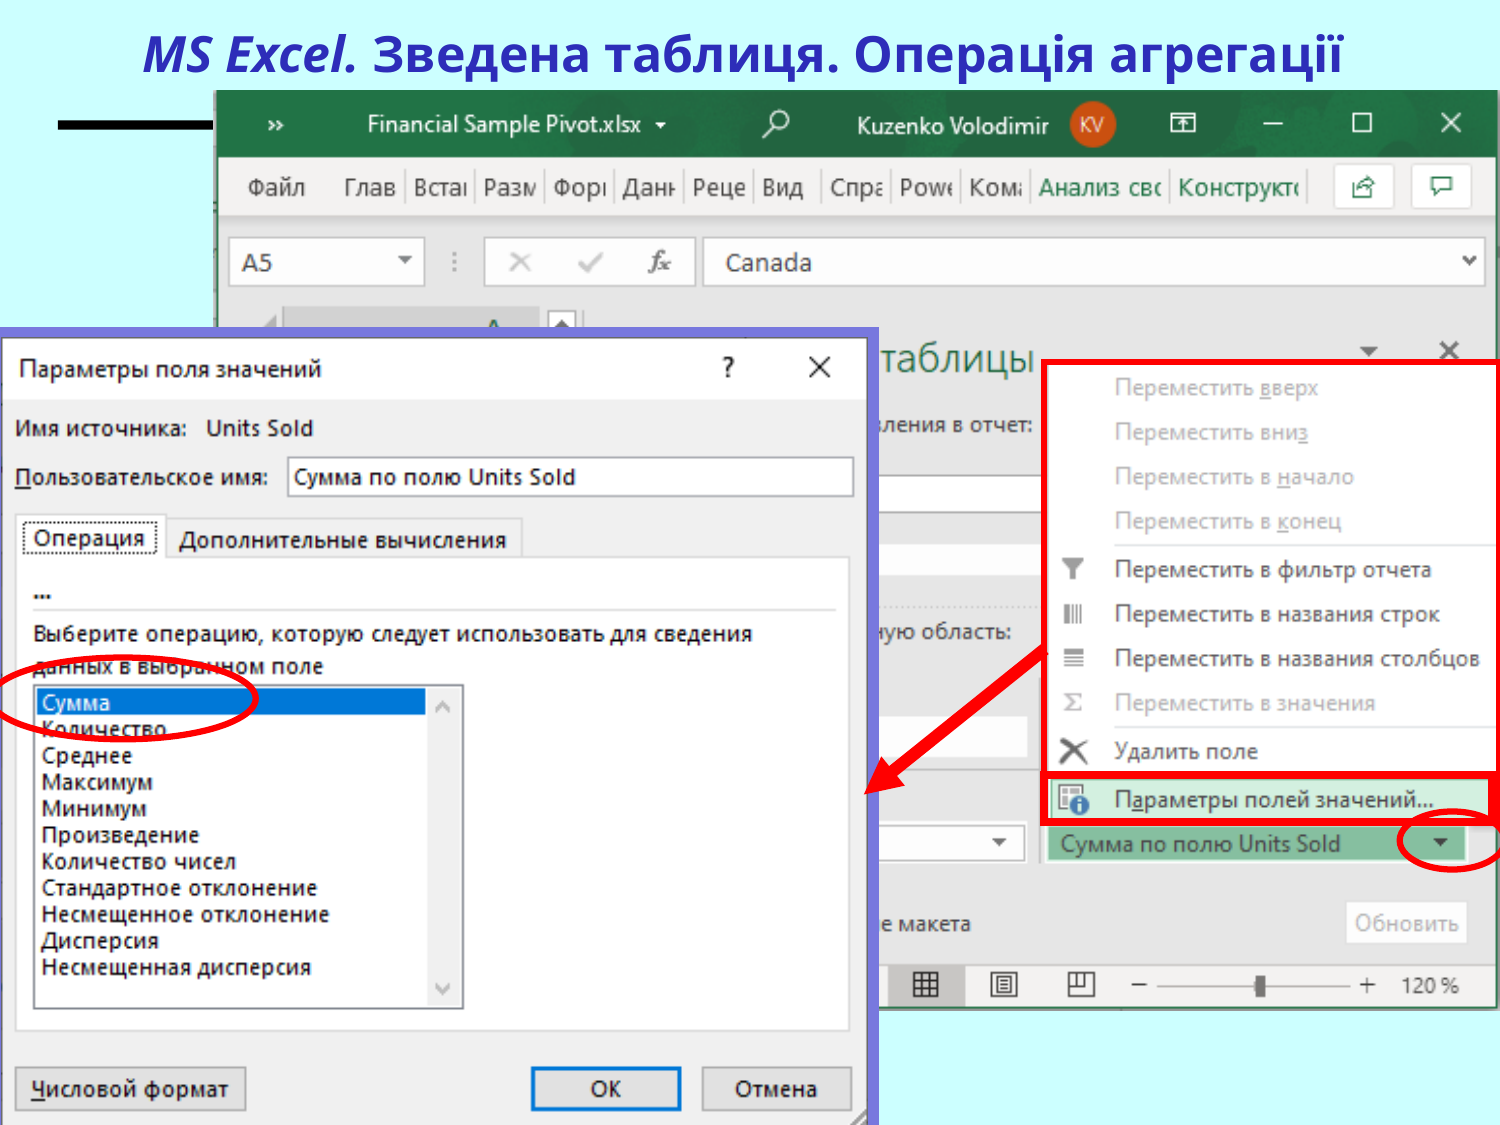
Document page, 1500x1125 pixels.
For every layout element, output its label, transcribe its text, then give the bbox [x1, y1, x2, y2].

text_box MS Excel. Зведена таблиця. Операція агрегації [37, 0, 1450, 113]
picture [0, 90, 1500, 1125]
